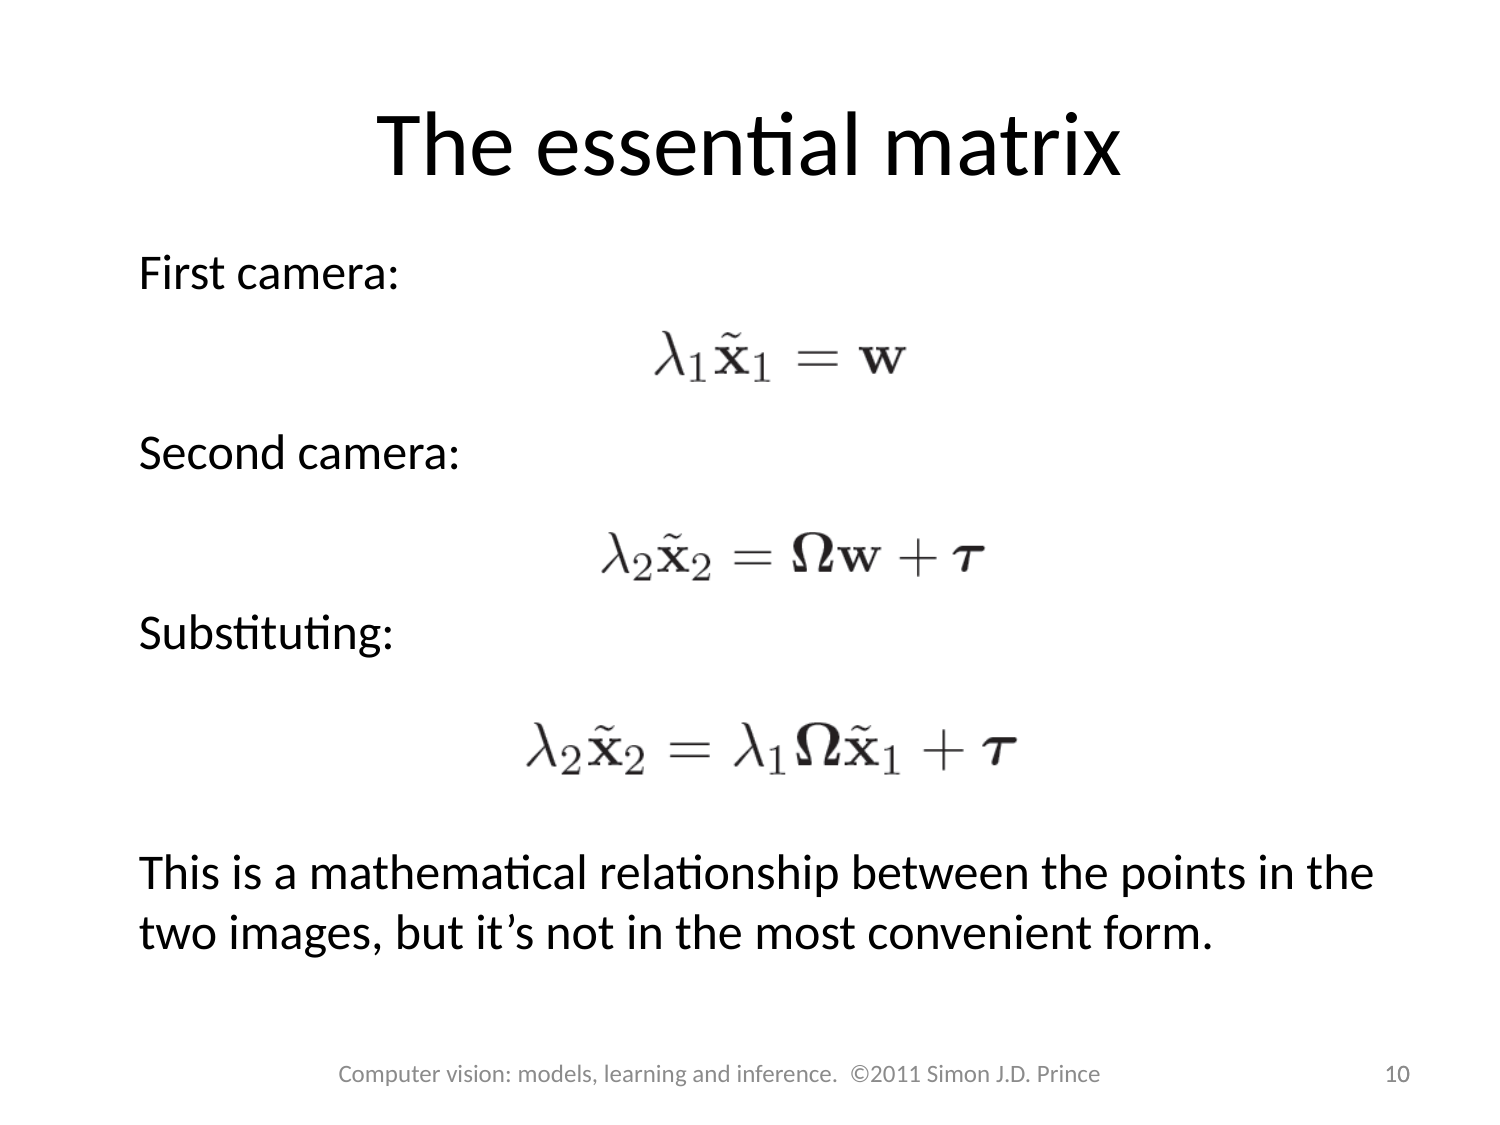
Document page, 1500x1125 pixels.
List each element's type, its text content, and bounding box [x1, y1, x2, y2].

picture [649, 321, 908, 398]
text_box First camera: Second camera: Substituting: This is a mathematical relationship between the points in the two images, but it’s not in the most convenient form. [123, 231, 1435, 967]
picture [513, 703, 1022, 784]
picture [589, 514, 987, 588]
text_box 10 [1140, 1042, 1425, 1103]
title The essential matrix [75, 45, 1425, 233]
text_box Computer vision: models, learning and inference. ©2011 Simon J.D. Prince [301, 1042, 1140, 1103]
